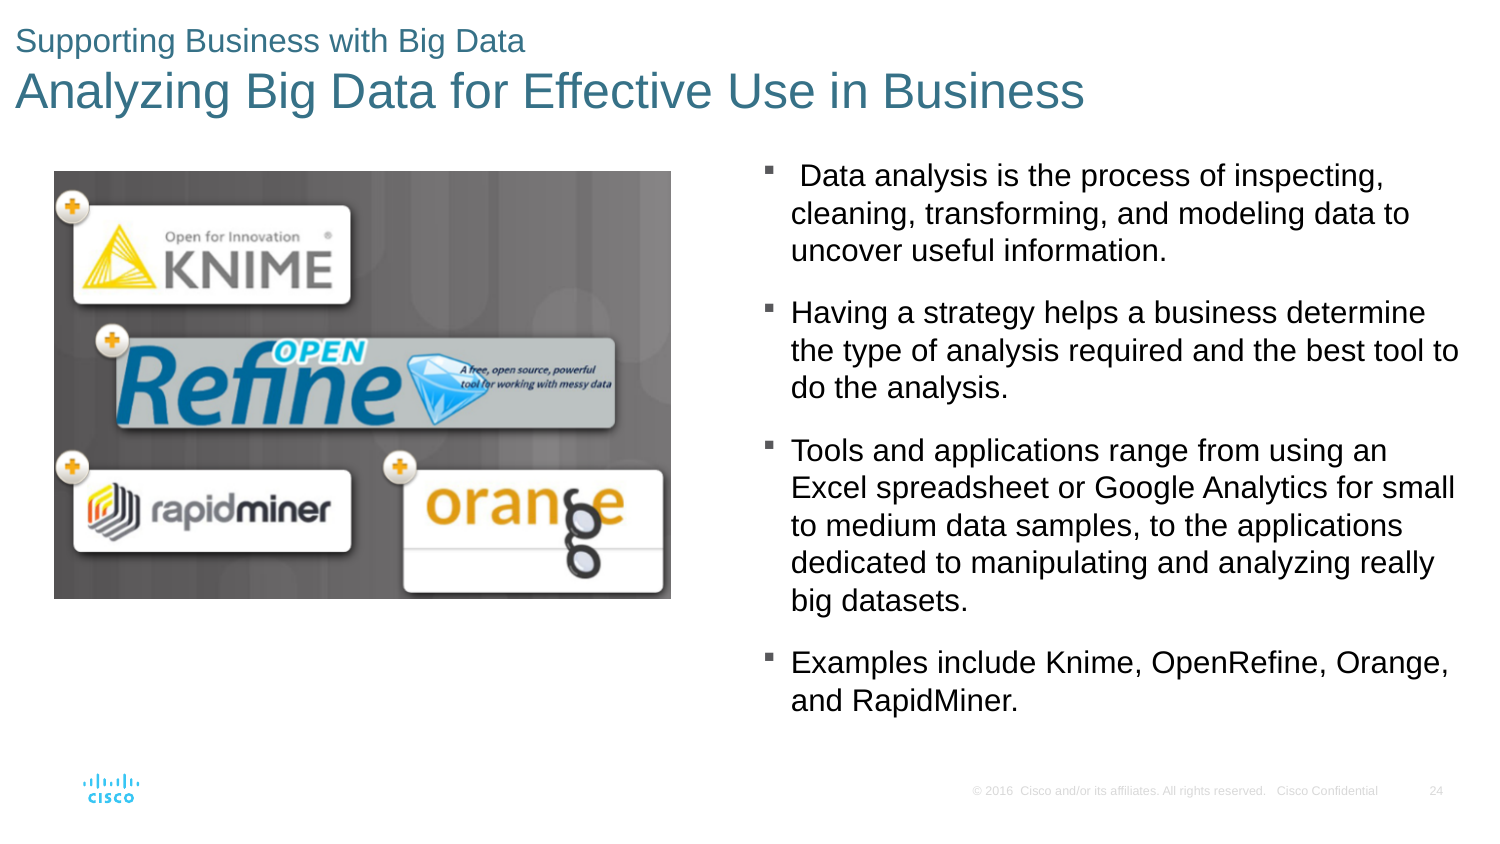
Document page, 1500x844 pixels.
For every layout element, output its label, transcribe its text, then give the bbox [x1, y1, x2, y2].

title Supporting Business with Big Data Analyzing Big Data for Effective Use in Business [0, 6, 1500, 131]
picture [54, 171, 672, 600]
list Data analysis is the process of inspecting, cleaning, transforming, and modeling data to uncover useful information. Having a strategy helps a business determine the type of analysis required and the best tool to do the analysis. Tools and applications range from using an Excel spreadsheet or Google Analytics for small to medium data samples, to the applications dedicated to manipulating and analyzing really big datasets. Examples include Knime, OpenRefine, Orange, and RapidMiner. [747, 147, 1500, 807]
